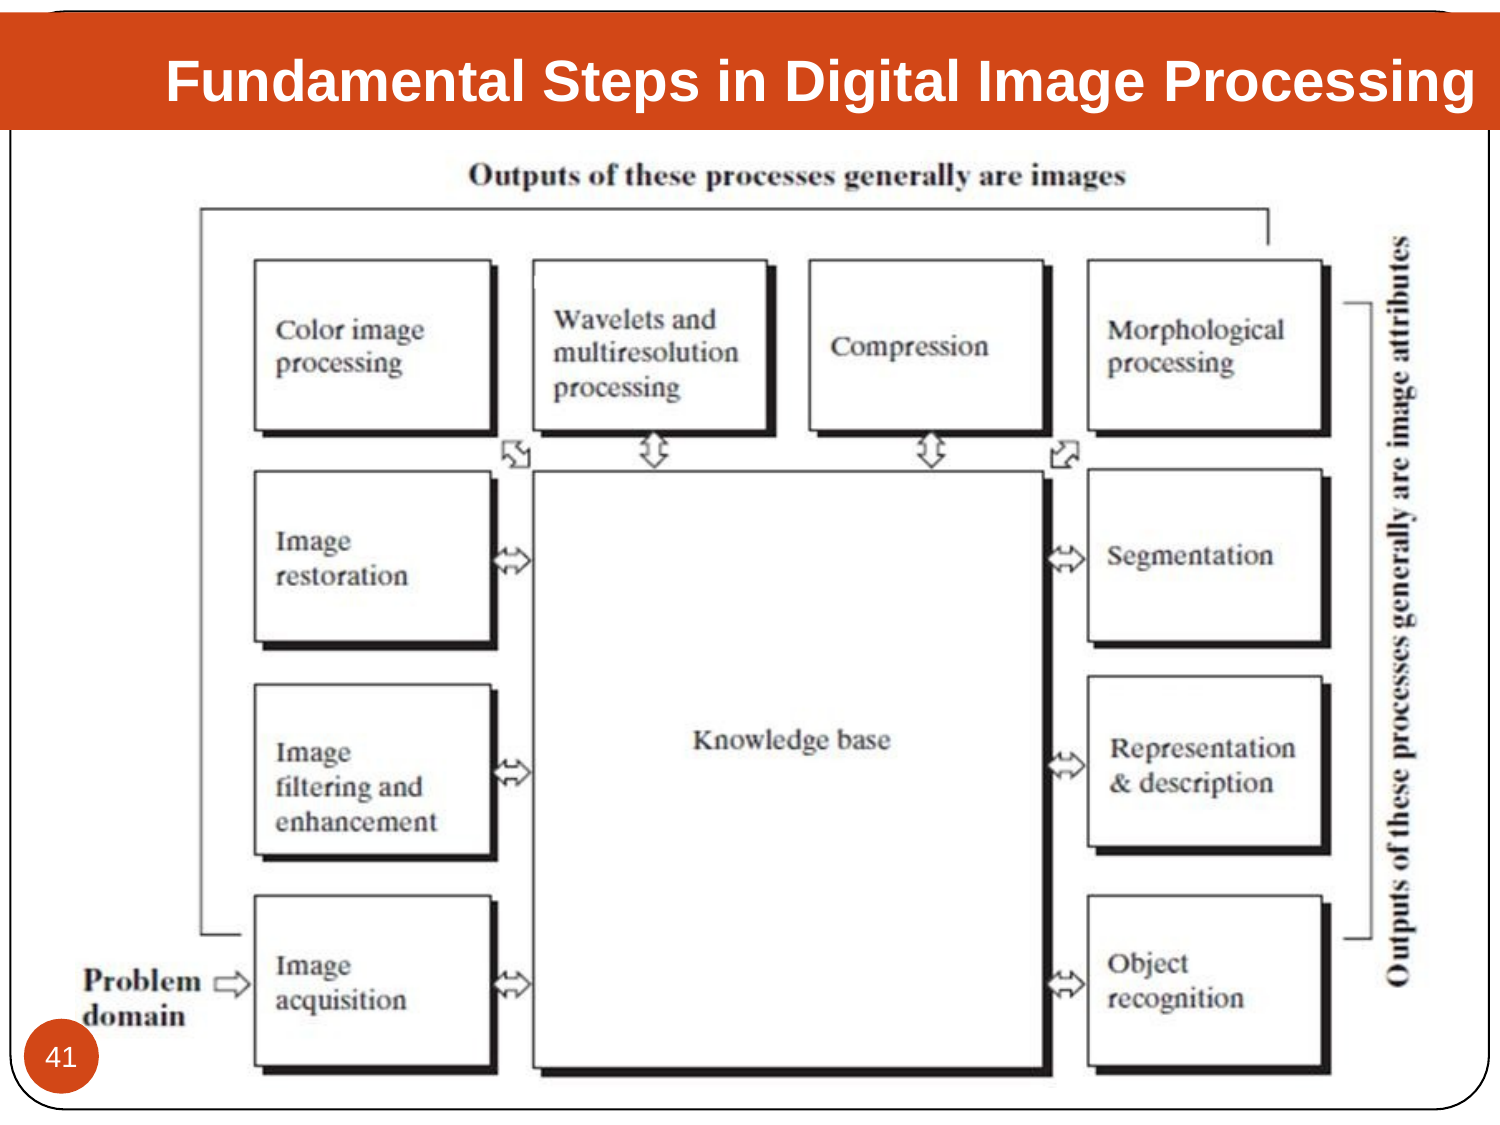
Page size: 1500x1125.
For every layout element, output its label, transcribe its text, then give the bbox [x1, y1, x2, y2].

text_box [0, 12, 1500, 130]
slide_number 41 [39, 1102, 84, 1125]
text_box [23, 149, 1430, 1094]
title Fundamental Steps in Digital Image Processing [17, 41, 1483, 232]
